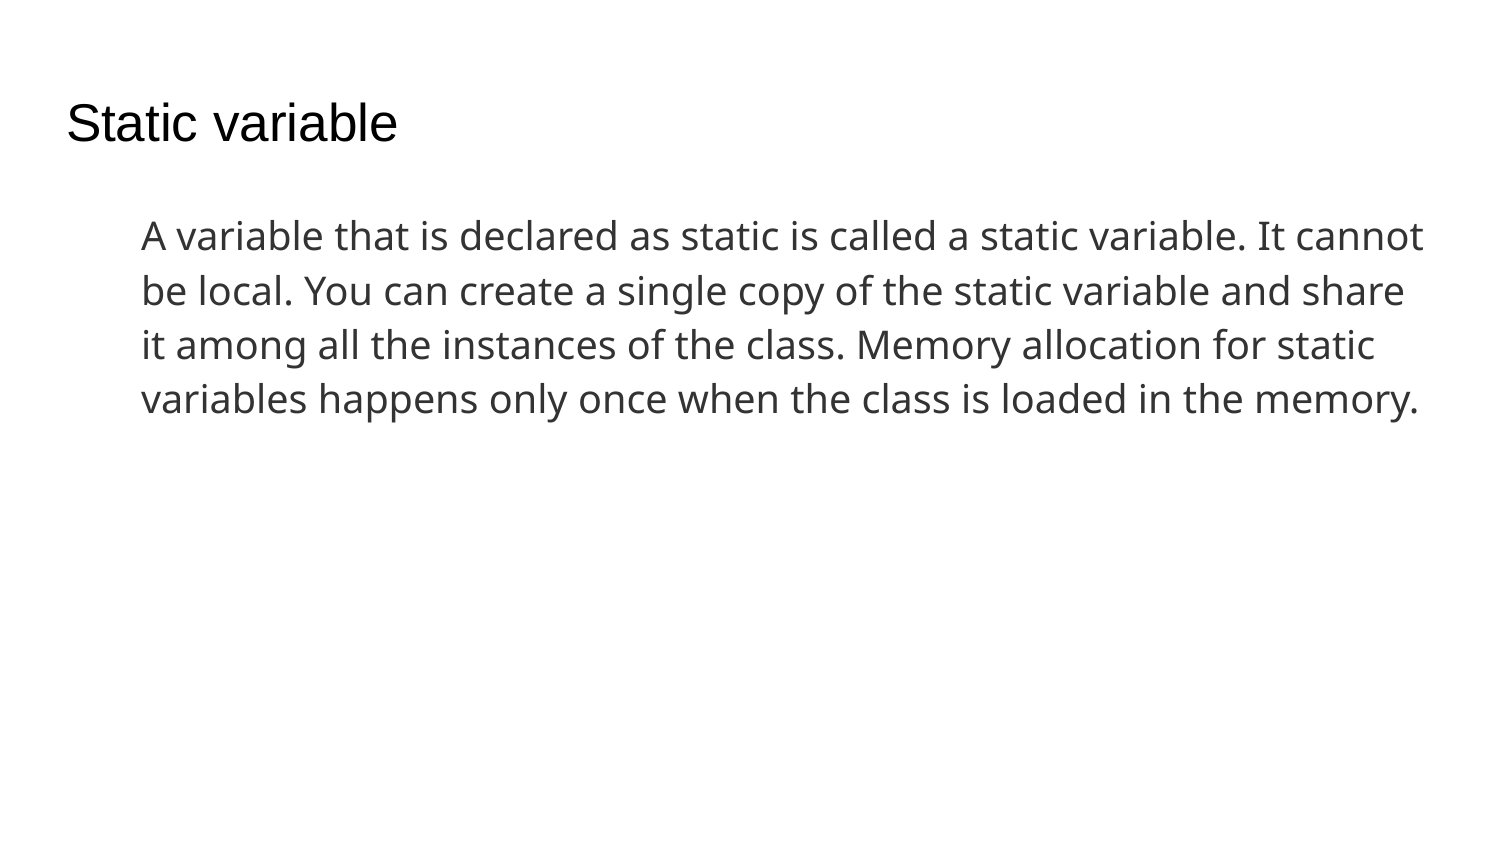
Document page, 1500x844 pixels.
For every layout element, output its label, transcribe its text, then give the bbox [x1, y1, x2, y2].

list A variable that is declared as static is called a static variable. It cannot be local. You can create a single copy of the static variable and share it among all the instances of the class. Memory allocation for static variables happens only once when the class is loaded in the memory. [51, 189, 1449, 750]
title Static variable [51, 72, 1449, 167]
